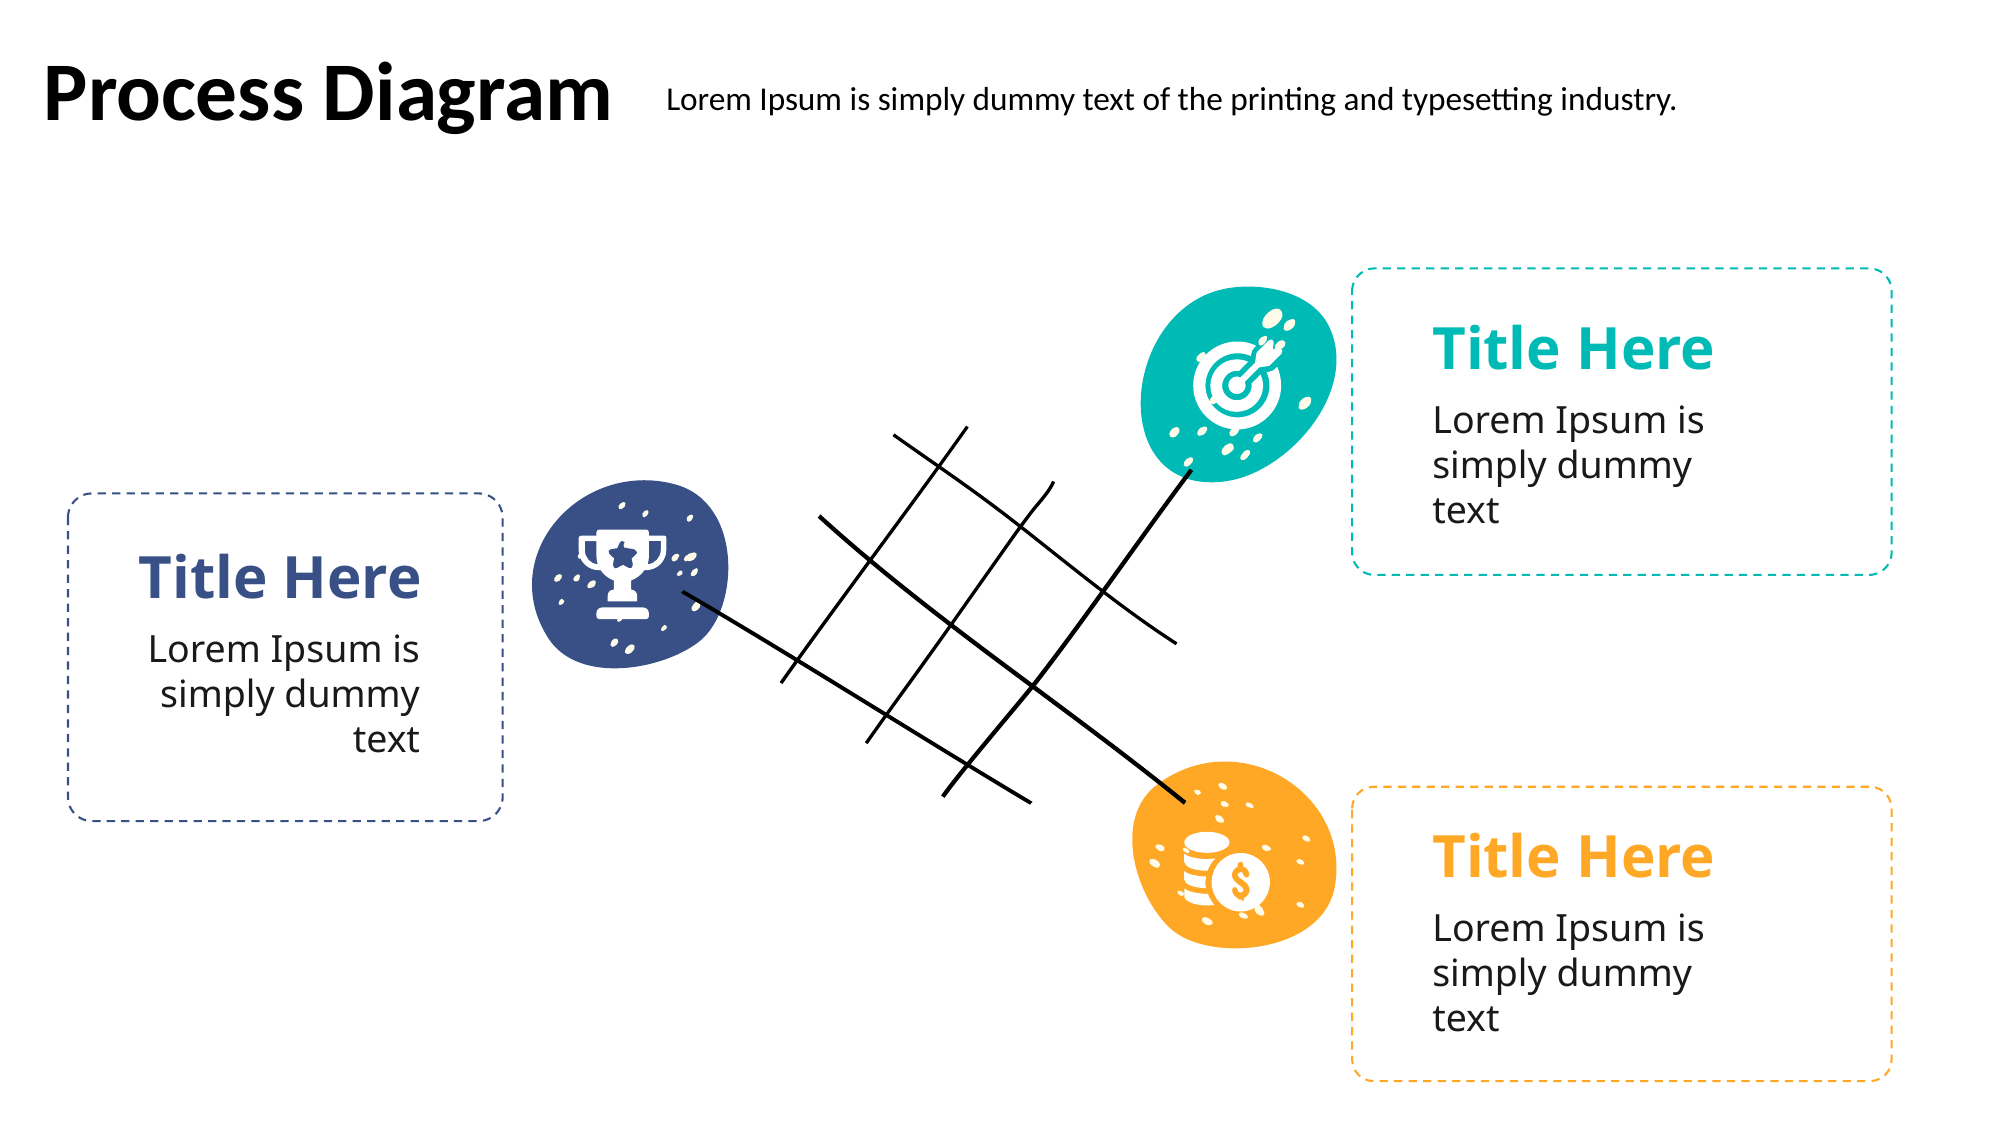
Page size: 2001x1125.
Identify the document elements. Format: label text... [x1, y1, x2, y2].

text_box [66, 492, 504, 823]
text_box [1351, 267, 1893, 576]
text_box Title Here [1392, 271, 1758, 361]
text_box Lorem Ipsum is simply dummy text [96, 585, 461, 734]
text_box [1193, 339, 1284, 430]
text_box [501, 480, 681, 669]
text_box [681, 425, 1194, 805]
text_box [1351, 785, 1893, 1083]
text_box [1105, 286, 1358, 483]
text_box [1116, 746, 1350, 948]
text_box Lorem Ipsum is simply dummy text [1392, 864, 1756, 1013]
text_box Process Diagram [29, 29, 629, 145]
text_box Lorem Ipsum is simply dummy text of the printing and typesetting industry. [651, 69, 1694, 125]
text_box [578, 529, 667, 619]
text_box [1184, 831, 1270, 912]
text_box Lorem Ipsum is simply dummy text [1392, 355, 1756, 504]
text_box Title Here [1392, 779, 1758, 869]
text_box Title Here [96, 500, 462, 590]
